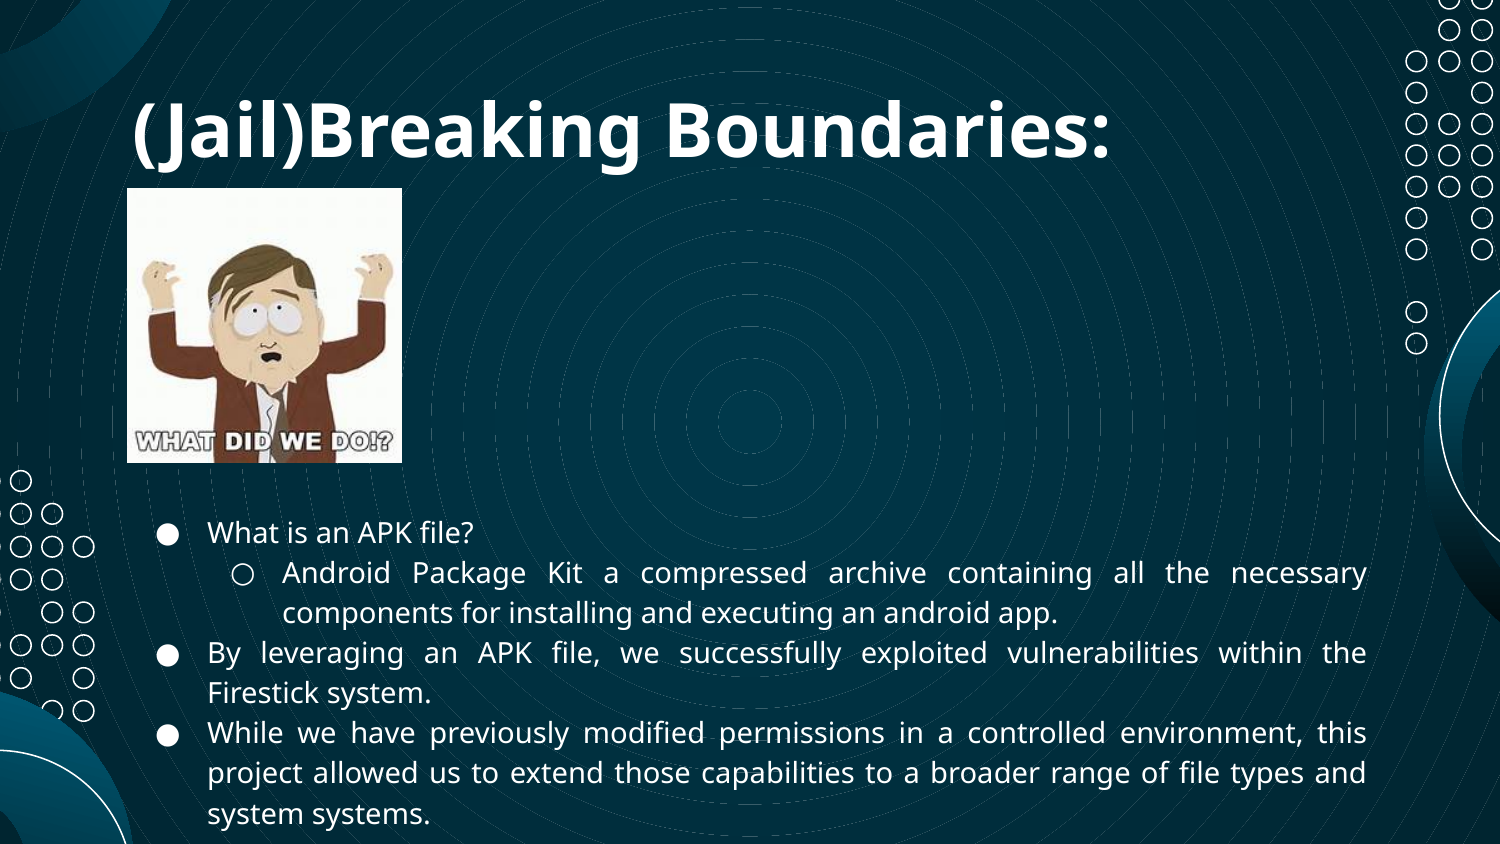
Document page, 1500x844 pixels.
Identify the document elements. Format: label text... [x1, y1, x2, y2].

picture [264, 768, 276, 783]
picture [867, 764, 874, 783]
picture [645, 769, 649, 782]
picture [343, 811, 353, 823]
picture [1143, 769, 1147, 782]
picture [389, 809, 397, 823]
picture [209, 809, 218, 817]
picture [717, 775, 723, 783]
picture [1206, 768, 1218, 783]
picture [363, 768, 369, 782]
picture [1263, 768, 1271, 783]
picture [754, 768, 763, 782]
picture [1067, 768, 1075, 782]
picture [473, 765, 480, 782]
picture [294, 765, 301, 782]
picture [356, 807, 364, 824]
picture [327, 809, 339, 830]
picture [484, 768, 493, 782]
picture [1276, 768, 1288, 783]
picture [878, 768, 887, 783]
picture [411, 809, 420, 817]
picture [962, 768, 971, 782]
picture [347, 768, 356, 782]
picture [449, 768, 458, 776]
picture [493, 771, 497, 782]
picture [1319, 768, 1328, 782]
picture [314, 811, 324, 823]
picture [1338, 768, 1346, 782]
picture [512, 768, 524, 783]
picture [575, 768, 583, 782]
picture [1292, 768, 1301, 775]
picture [370, 768, 376, 777]
picture [703, 768, 713, 783]
picture [1160, 762, 1168, 782]
picture [376, 768, 383, 782]
picture [1232, 765, 1239, 783]
picture [238, 809, 247, 817]
picture [1014, 768, 1026, 783]
picture [530, 771, 535, 779]
picture [387, 768, 399, 783]
picture [222, 821, 230, 830]
picture [982, 768, 990, 781]
picture [908, 768, 917, 782]
picture [1100, 768, 1111, 789]
picture [216, 769, 223, 783]
picture [588, 761, 601, 782]
picture [996, 768, 1004, 782]
picture [315, 775, 320, 783]
picture [662, 768, 671, 775]
picture [942, 769, 946, 782]
picture [244, 771, 252, 783]
picture [826, 768, 839, 781]
picture [543, 764, 550, 783]
picture [252, 805, 259, 824]
picture [399, 809, 406, 823]
picture [616, 765, 623, 782]
picture [318, 768, 326, 782]
picture [654, 769, 658, 782]
picture [846, 774, 853, 782]
picture [676, 768, 689, 781]
picture [294, 809, 301, 823]
picture [739, 768, 747, 782]
picture [1180, 762, 1188, 782]
title (Jail)Breaking Boundaries: [116, 67, 1383, 189]
picture [127, 189, 402, 462]
picture [352, 771, 360, 783]
picture [280, 768, 290, 782]
picture [1098, 768, 1107, 782]
picture [554, 768, 566, 783]
picture [263, 809, 275, 824]
picture [253, 768, 259, 789]
picture [778, 769, 782, 782]
picture [735, 768, 739, 789]
list What is an APK file? Android Package Kit a compressed archive containing all the necessary components for installing and executing an android app. By leveraging an APK file, we successfully exploited vulnerabilities within the Firestick system. While we have previously modified permissions in a controlled environment, this project allowed us to extend those capabilities to a broader range of file types and system systems. [116, 189, 1383, 750]
picture [230, 809, 235, 820]
picture [367, 810, 379, 823]
picture [1152, 769, 1156, 782]
picture [979, 775, 985, 783]
picture [720, 768, 728, 781]
picture [971, 771, 975, 782]
picture [887, 771, 891, 782]
picture [403, 768, 411, 782]
picture [284, 809, 292, 823]
picture [1086, 768, 1093, 782]
picture [1116, 768, 1129, 781]
picture [239, 768, 248, 782]
picture [1064, 775, 1069, 783]
picture [632, 768, 640, 782]
picture [1242, 768, 1254, 789]
picture [808, 765, 816, 782]
picture [1351, 761, 1364, 782]
